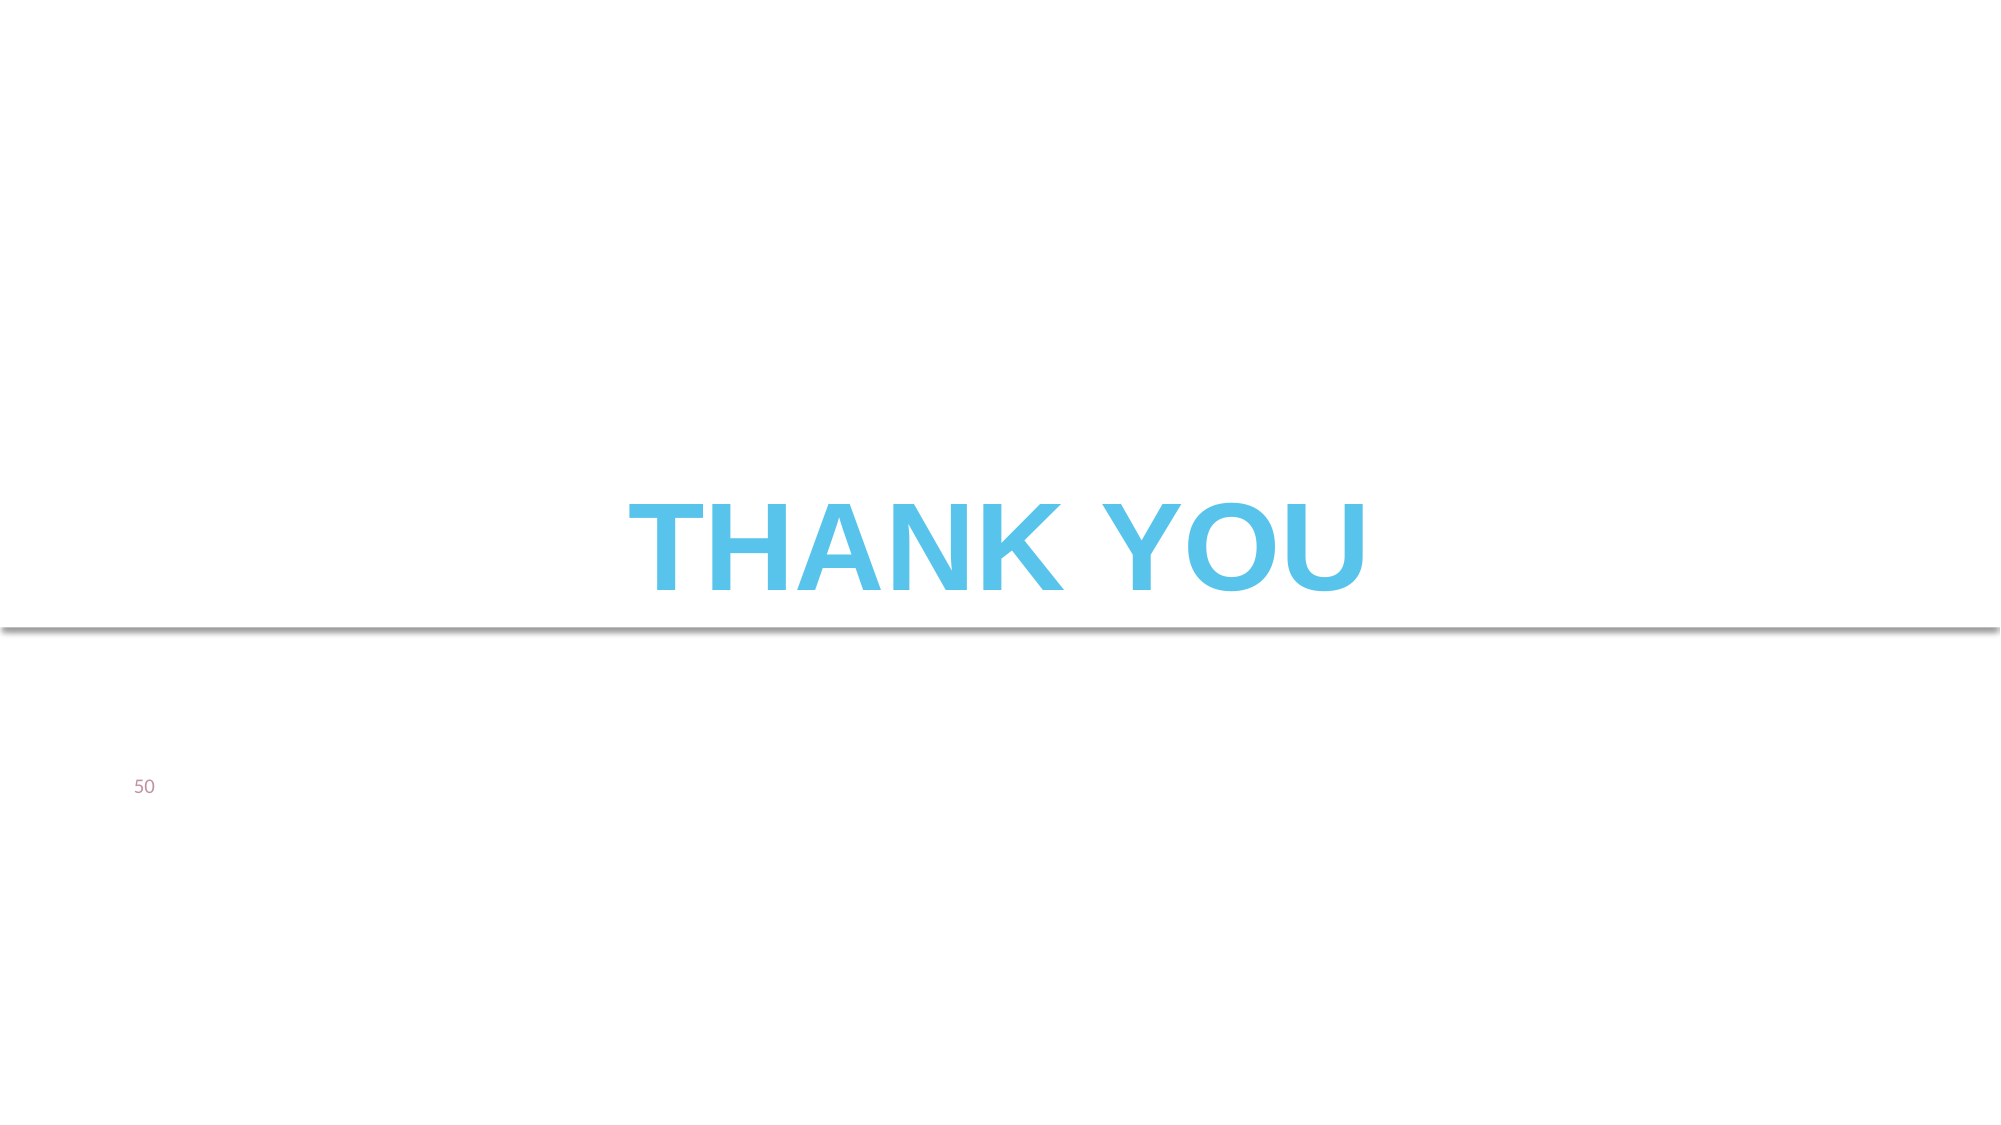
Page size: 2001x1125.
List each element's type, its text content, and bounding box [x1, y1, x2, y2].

text_box 50 [131, 771, 158, 799]
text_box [0, 336, 2000, 742]
